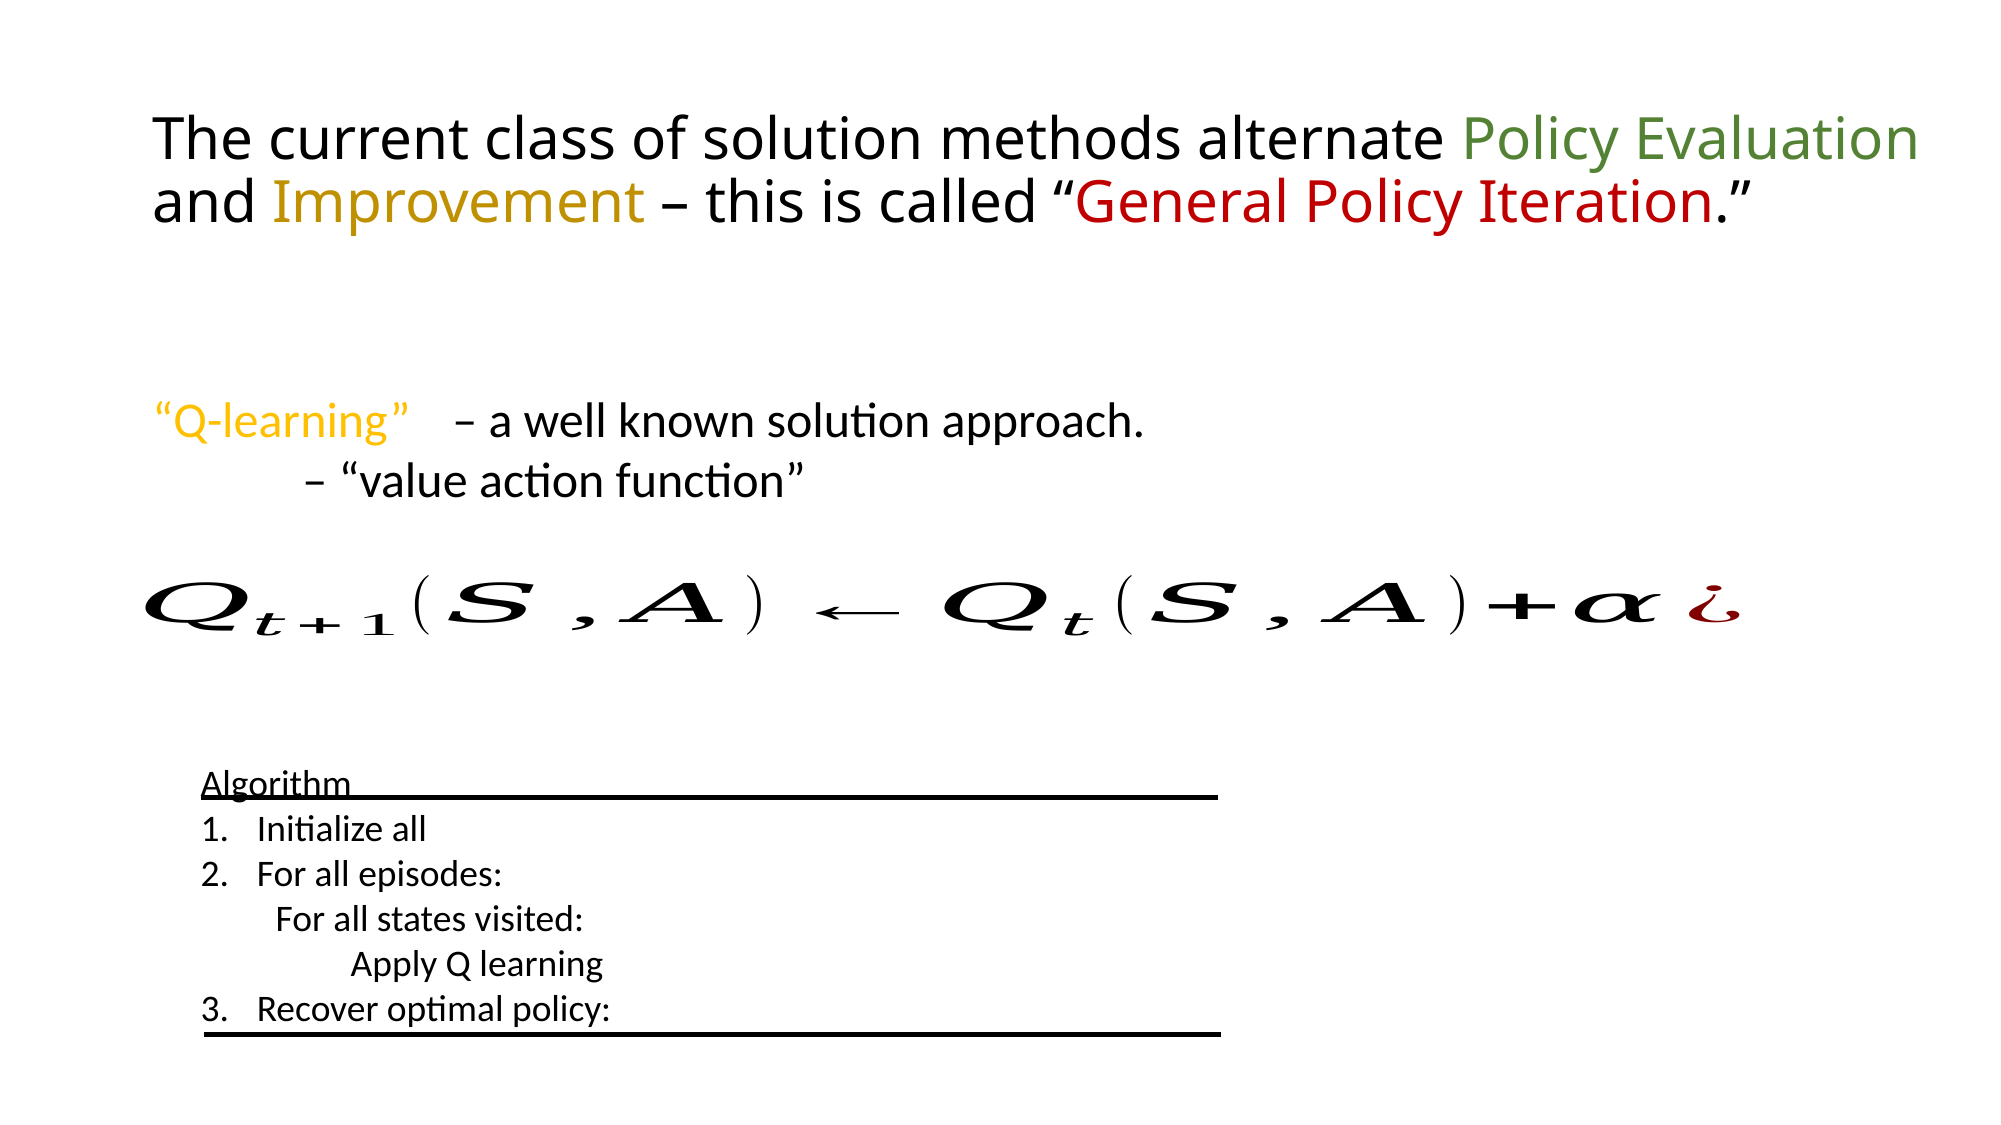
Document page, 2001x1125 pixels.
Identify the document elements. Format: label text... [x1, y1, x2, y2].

title The current class of solution methods alternate Policy Evaluation and Improvement – this is called “General Policy Iteration.” [137, 63, 1974, 281]
